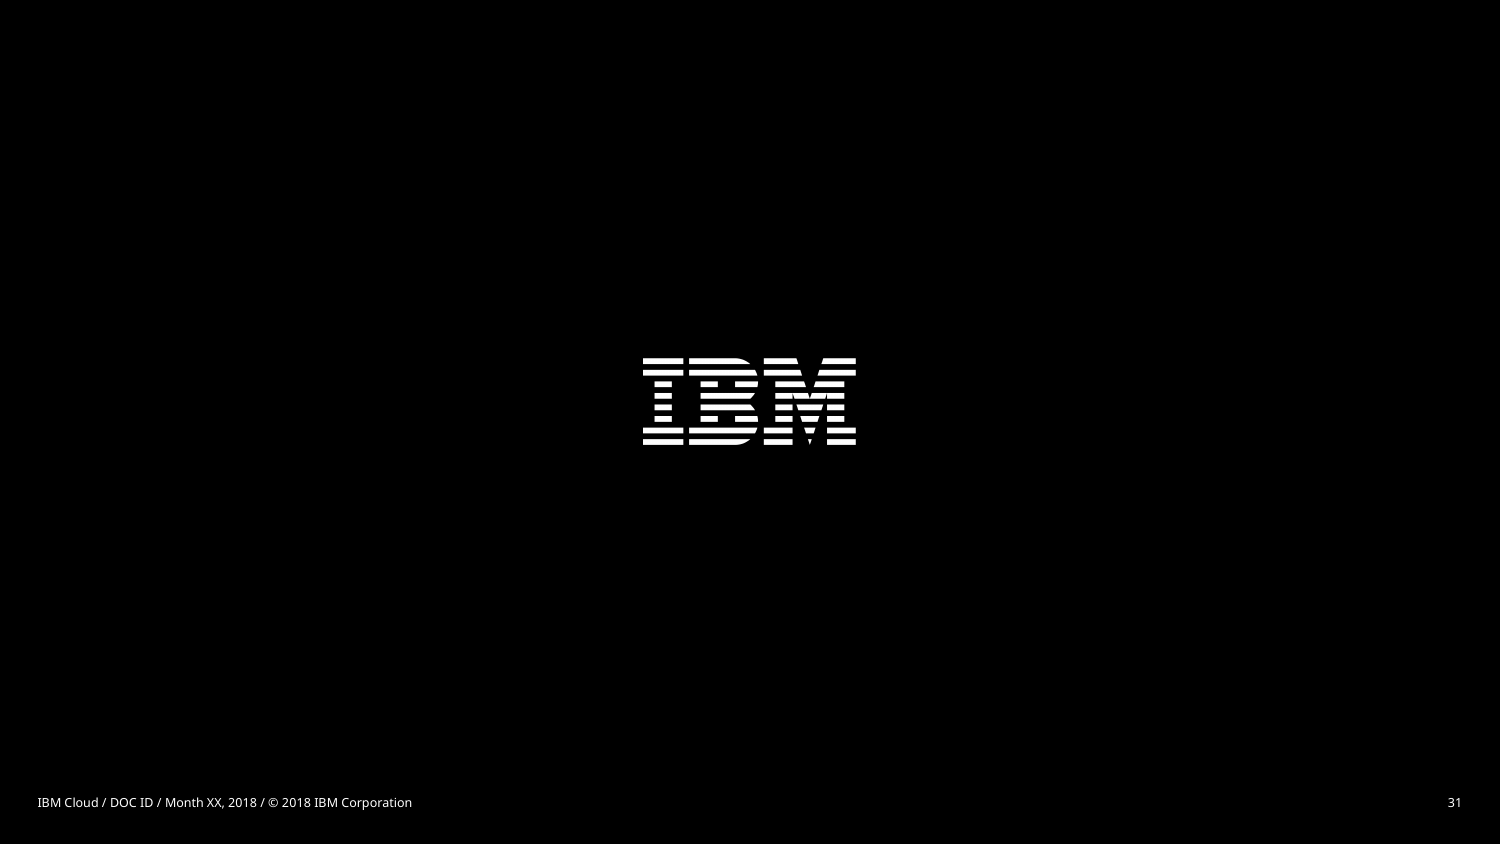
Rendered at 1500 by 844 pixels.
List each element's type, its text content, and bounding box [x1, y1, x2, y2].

footer IBM Cloud / DOC ID / Month XX, 2018 / © 2018 IBM Corporation [37, 791, 1088, 815]
picture [643, 358, 856, 445]
slide_number 31 [1125, 791, 1463, 815]
